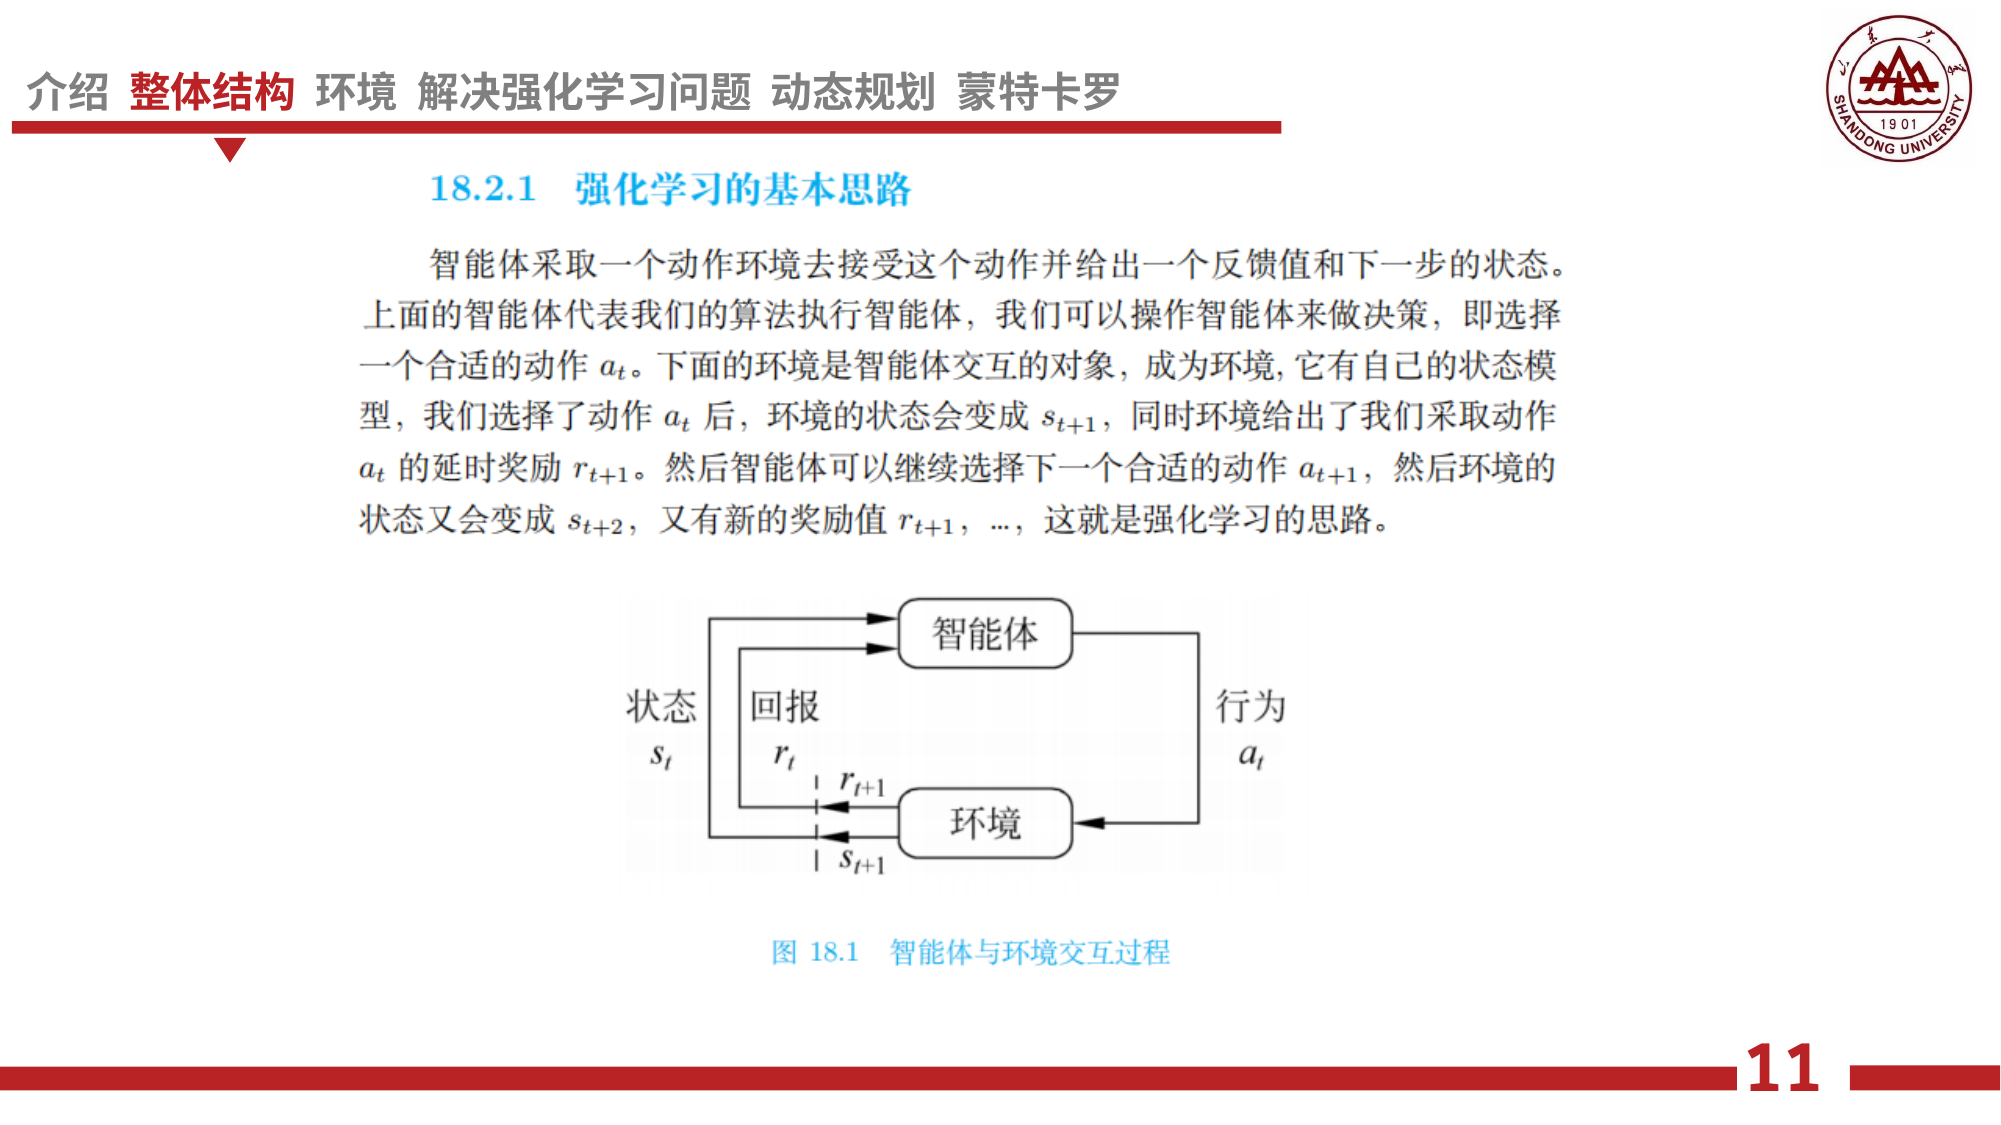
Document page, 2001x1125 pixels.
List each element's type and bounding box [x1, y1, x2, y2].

picture [573, 588, 1321, 987]
picture [1820, 9, 1977, 167]
picture [323, 155, 1571, 553]
